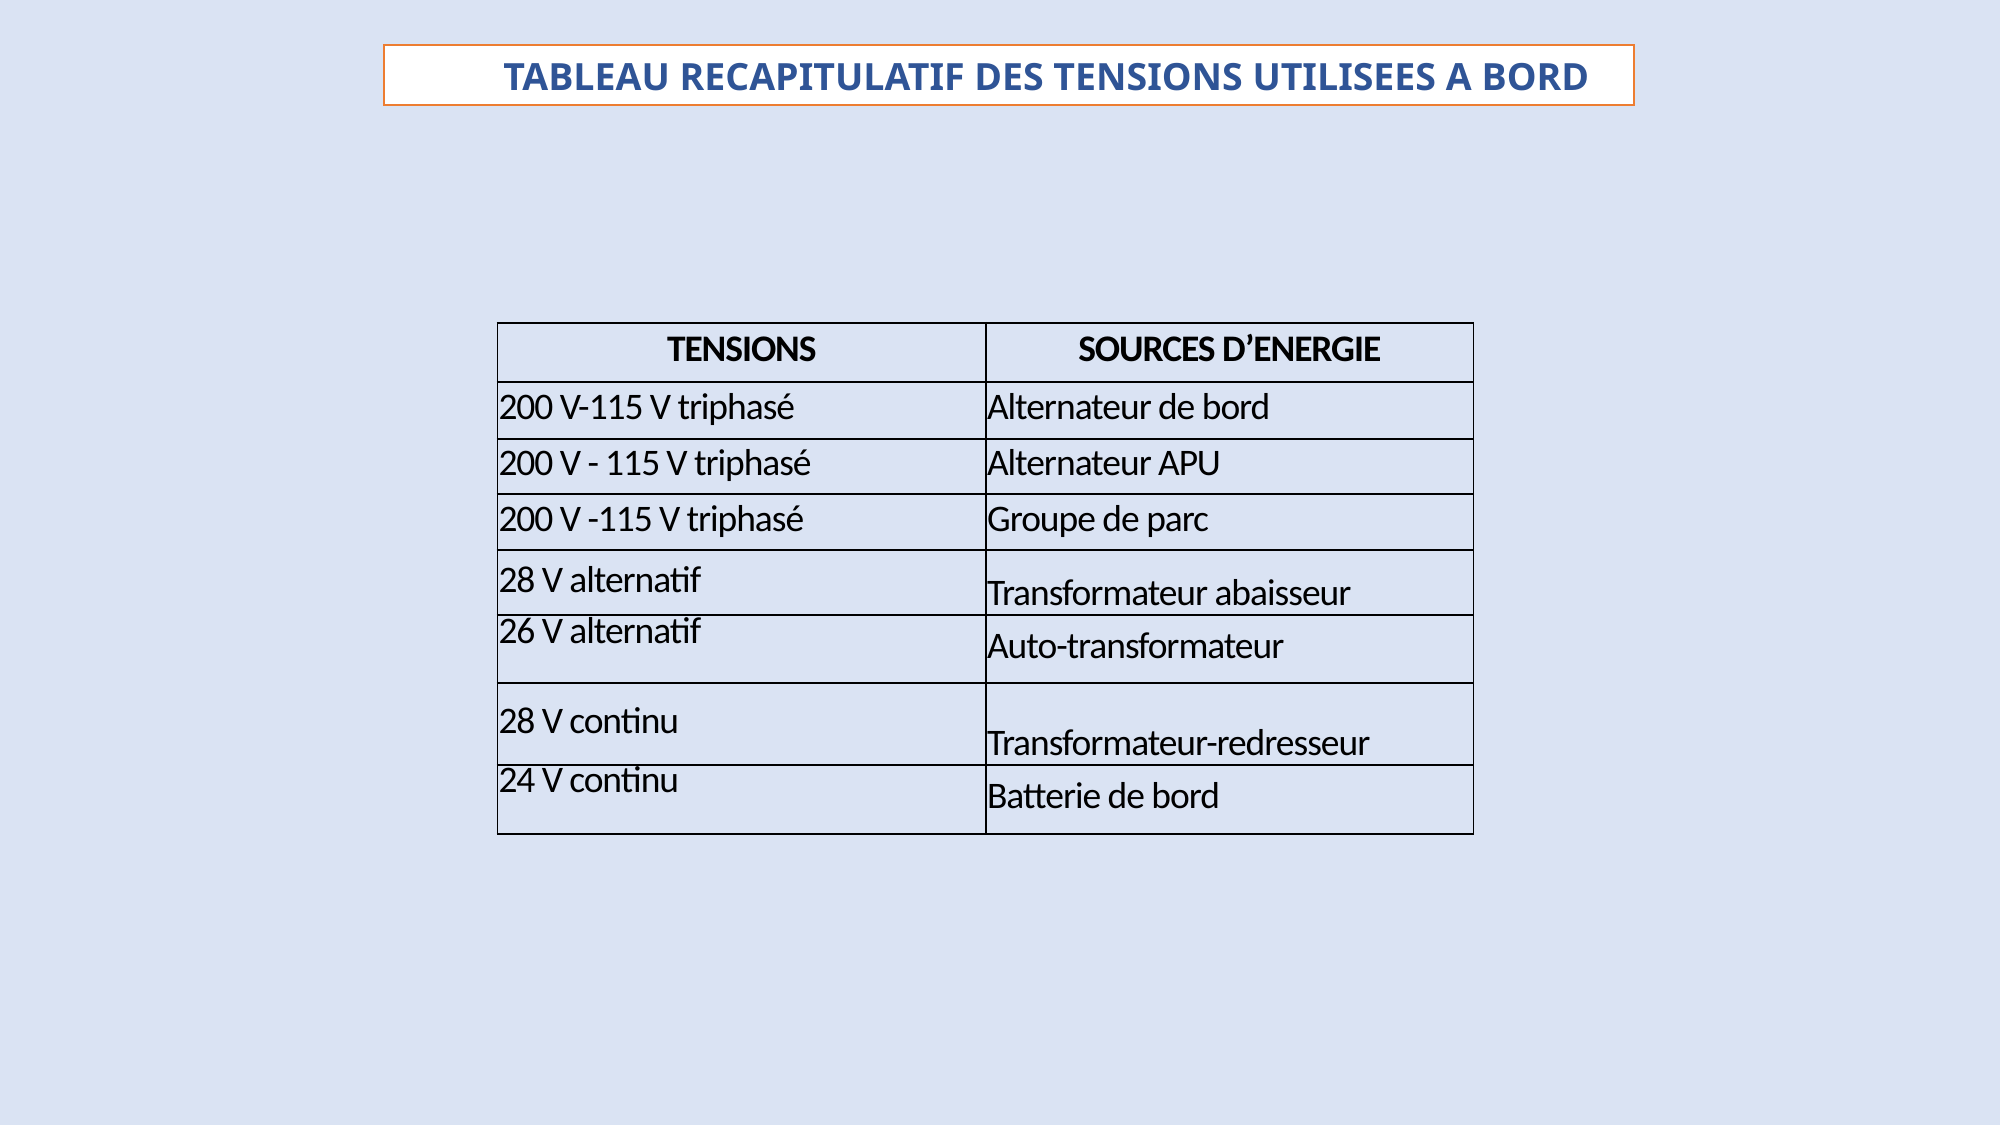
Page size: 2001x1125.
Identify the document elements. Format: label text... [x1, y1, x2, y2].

text_box TABLEAU RECAPITULATIF DES TENSIONS UTILISEES A BORD [383, 44, 1635, 106]
table_header TENSIONS [498, 324, 985, 381]
table_cell 28 V continu [498, 684, 985, 764]
table_cell 28 V alternatif [498, 551, 985, 614]
table_cell Alternateur de bord [987, 383, 1473, 438]
table_header SOURCES D’ENERGIE [987, 324, 1473, 381]
table_cell Transformateur-redresseur [987, 684, 1473, 764]
table_cell 26 V alternatif [498, 616, 985, 682]
table_cell Groupe de parc [987, 495, 1473, 549]
table_cell 200 V - 115 V triphasé [498, 440, 985, 493]
table_cell Transformateur abaisseur [987, 551, 1473, 614]
table_cell 24 V continu [498, 766, 985, 833]
table_cell Auto-transformateur [987, 616, 1473, 682]
table_cell Batterie de bord [987, 766, 1473, 833]
table_cell 200 V-115 V triphasé [498, 383, 985, 438]
table_cell 200 V -115 V triphasé [498, 495, 985, 549]
table_cell Alternateur APU [987, 440, 1473, 493]
